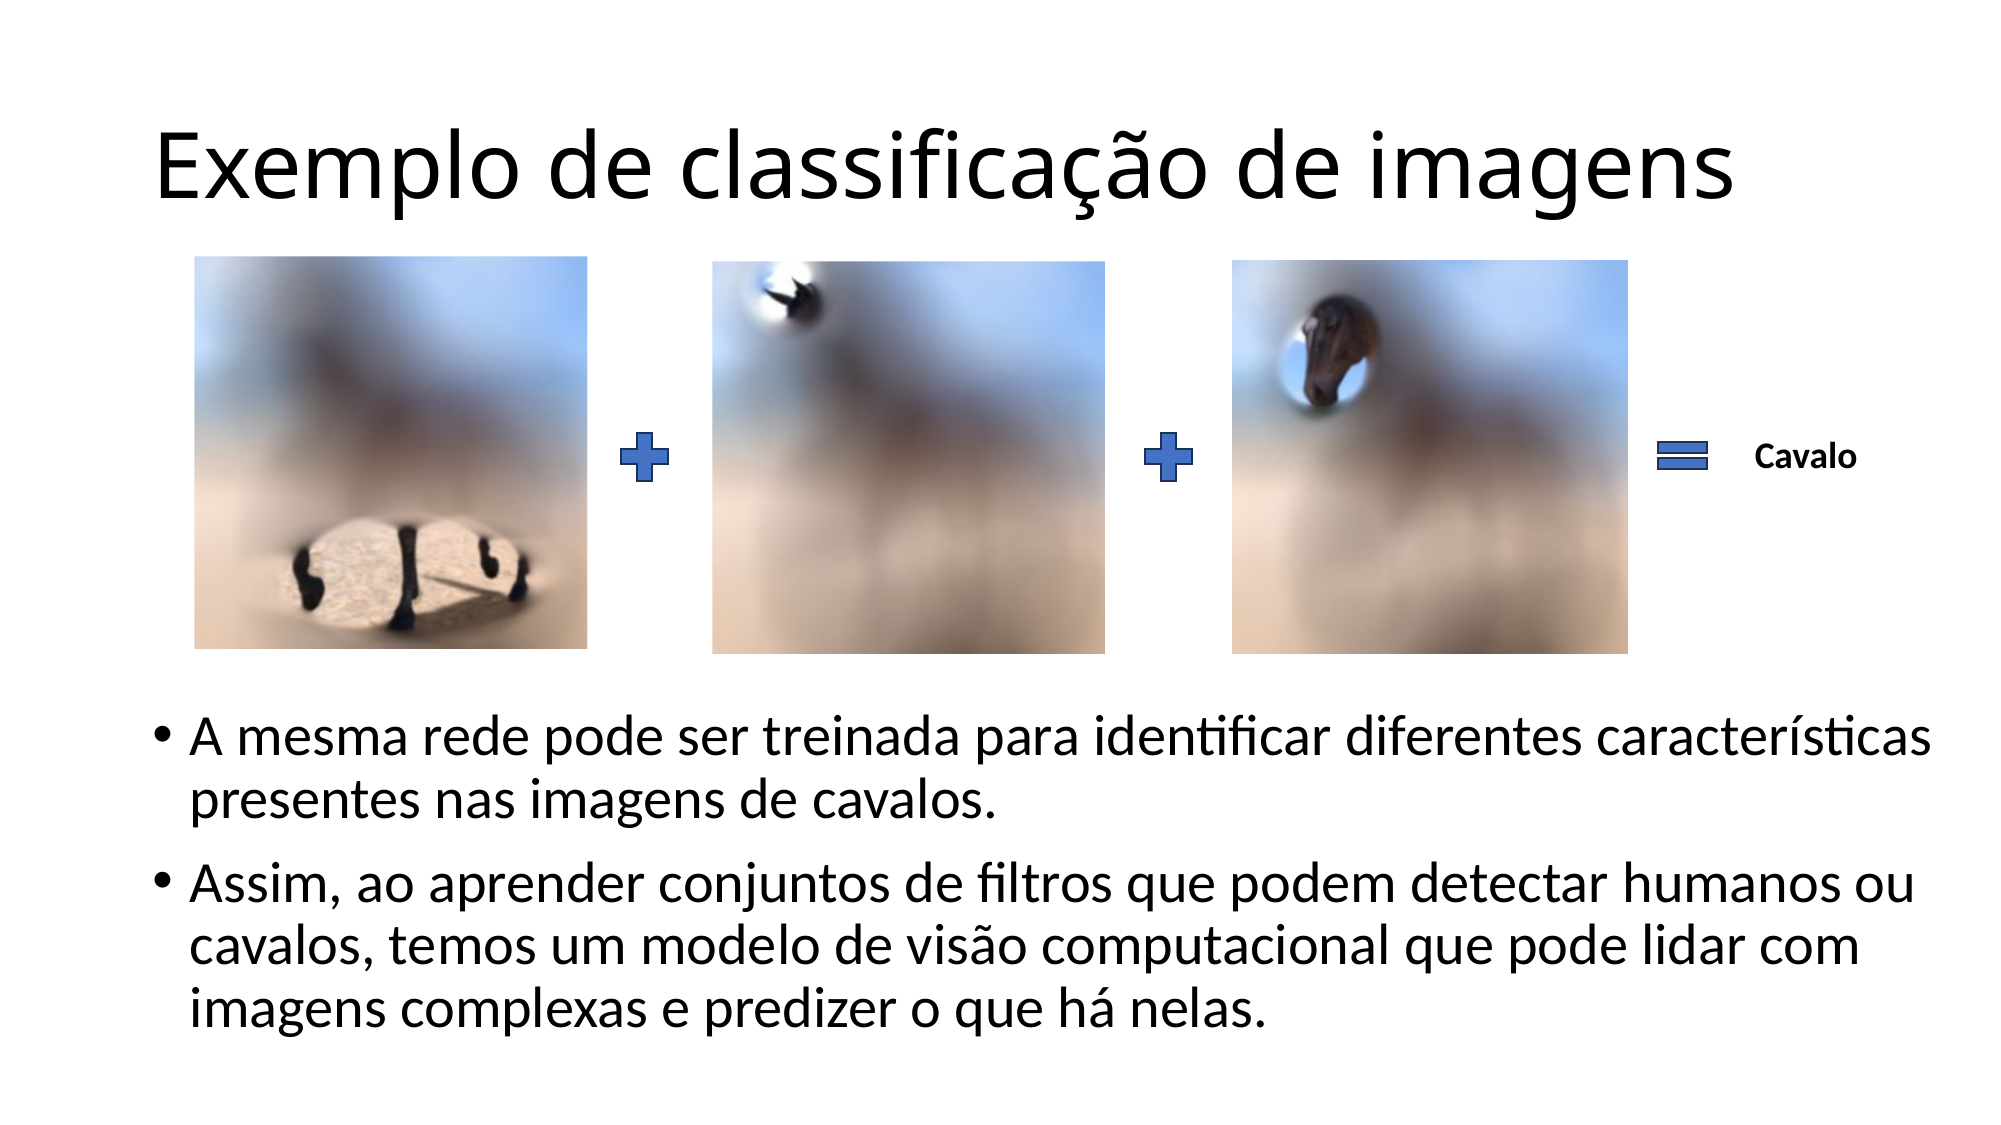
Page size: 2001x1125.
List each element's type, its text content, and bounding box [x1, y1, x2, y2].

title Exemplo de classificação de imagens [137, 59, 1863, 278]
picture [711, 259, 1105, 654]
text_box [620, 432, 669, 482]
text_box [1144, 432, 1193, 482]
text_box [1657, 457, 1708, 470]
picture [193, 255, 589, 649]
list A mesma rede pode ser treinada para identificar diferentes características presentes nas imagens de cavalos. Assim, ao aprender conjuntos de filtros que podem detectar humanos ou cavalos, temos um modelo de visão computacional que pode lidar com imagens complexas e predizer o que há nelas. [137, 697, 1976, 1125]
text_box Cavalo [1715, 423, 1898, 484]
picture [1232, 259, 1628, 654]
text_box [1657, 441, 1708, 454]
